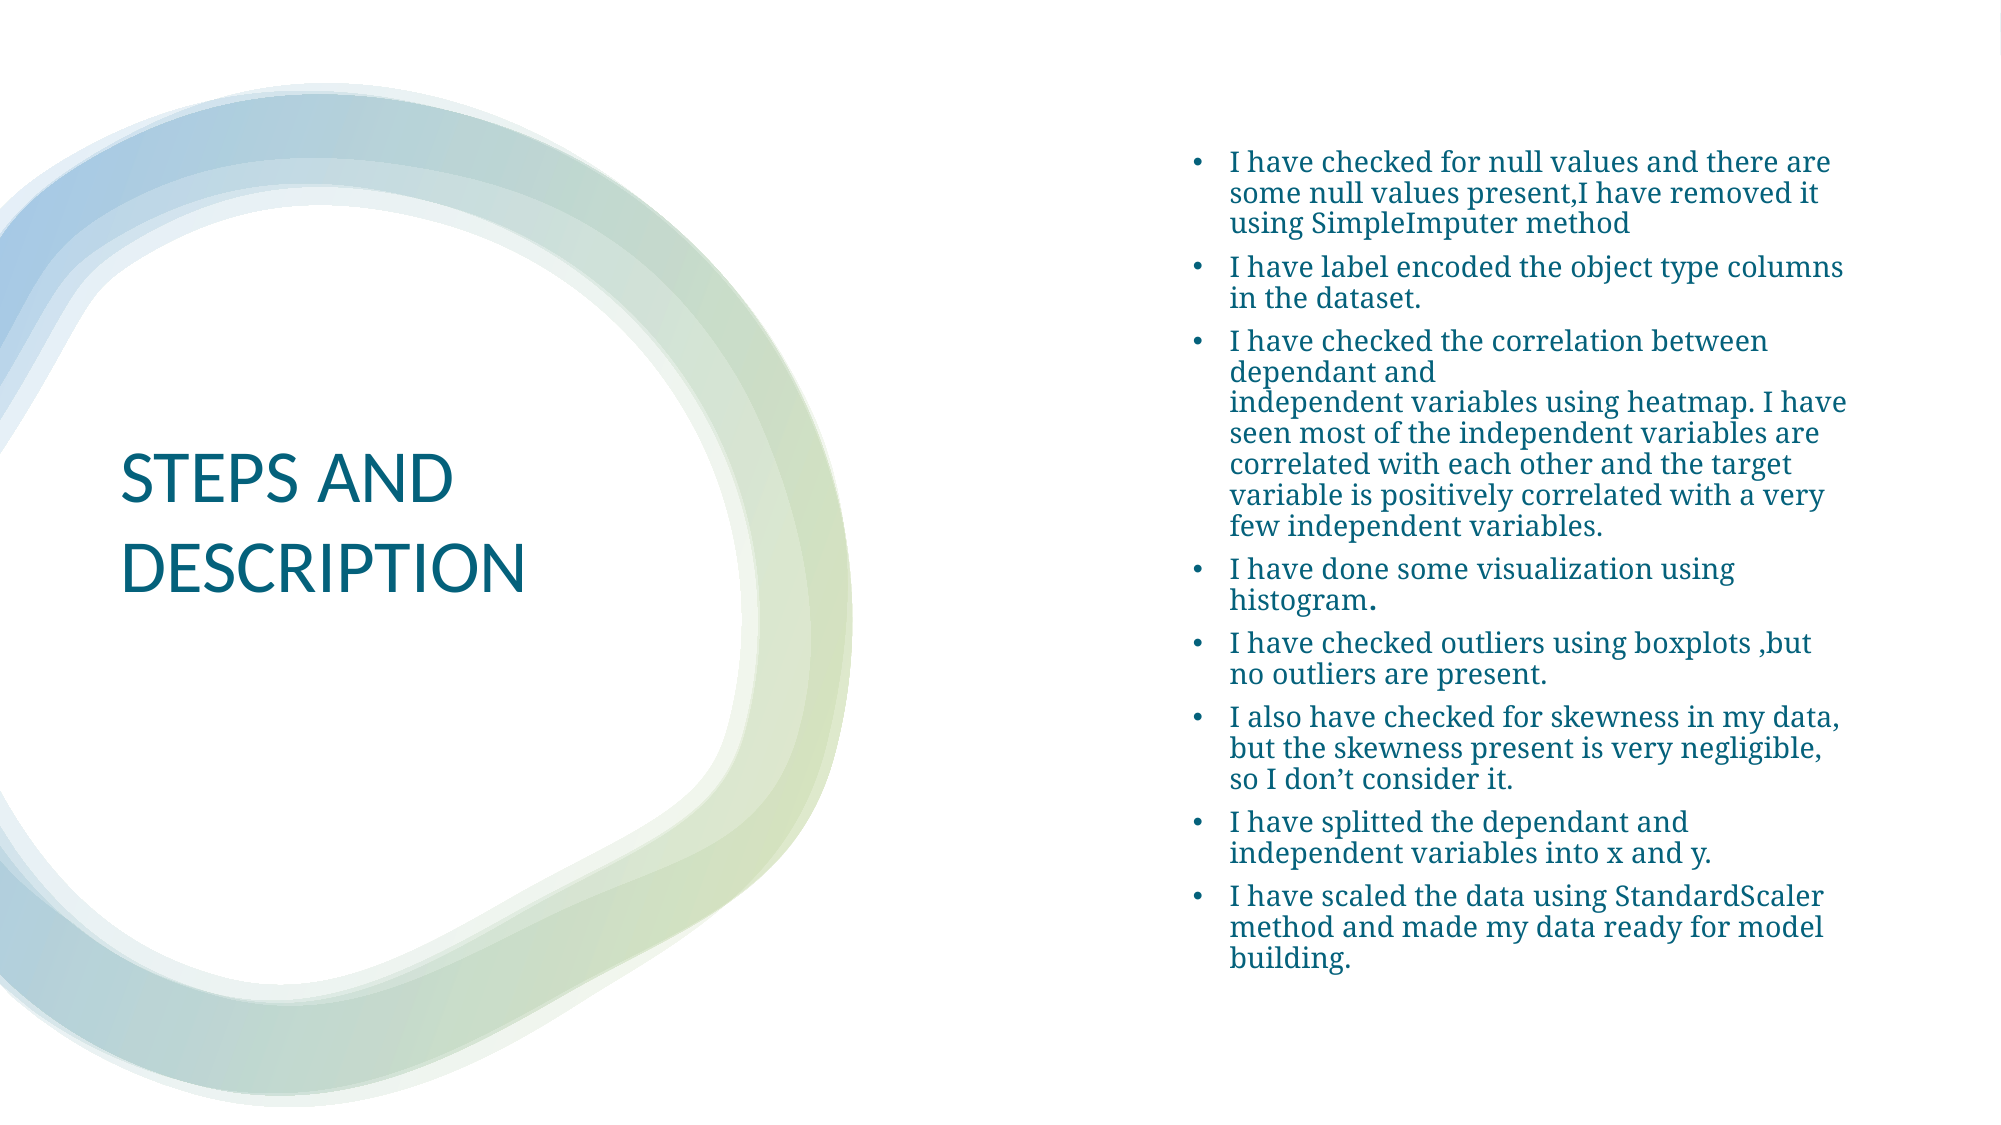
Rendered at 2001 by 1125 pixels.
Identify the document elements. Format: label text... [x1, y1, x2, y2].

text_box [0, 0, 2000, 1125]
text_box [0, 83, 853, 1108]
text_box I have checked for null values and there are some null values present,I have removed it using SimpleImputer method I have label encoded the object type columns in the dataset. I have checked the correlation between dependant and independent variables using heatmap. I have seen most of the independent variables are correlated with each other and the target variable is positively correlated with a very few independent variables. I have done some visualization using histogram. I have checked outliers using boxplots ,but no outliers are present. I also have checked for skewness in my data, but the skewness present is very negligible, so I don’t consider it. I have splitted the dependant and independent variables into x and y. I have scaled the data using StandardScaler method and made my data ready for model building. [1012, 131, 1869, 990]
